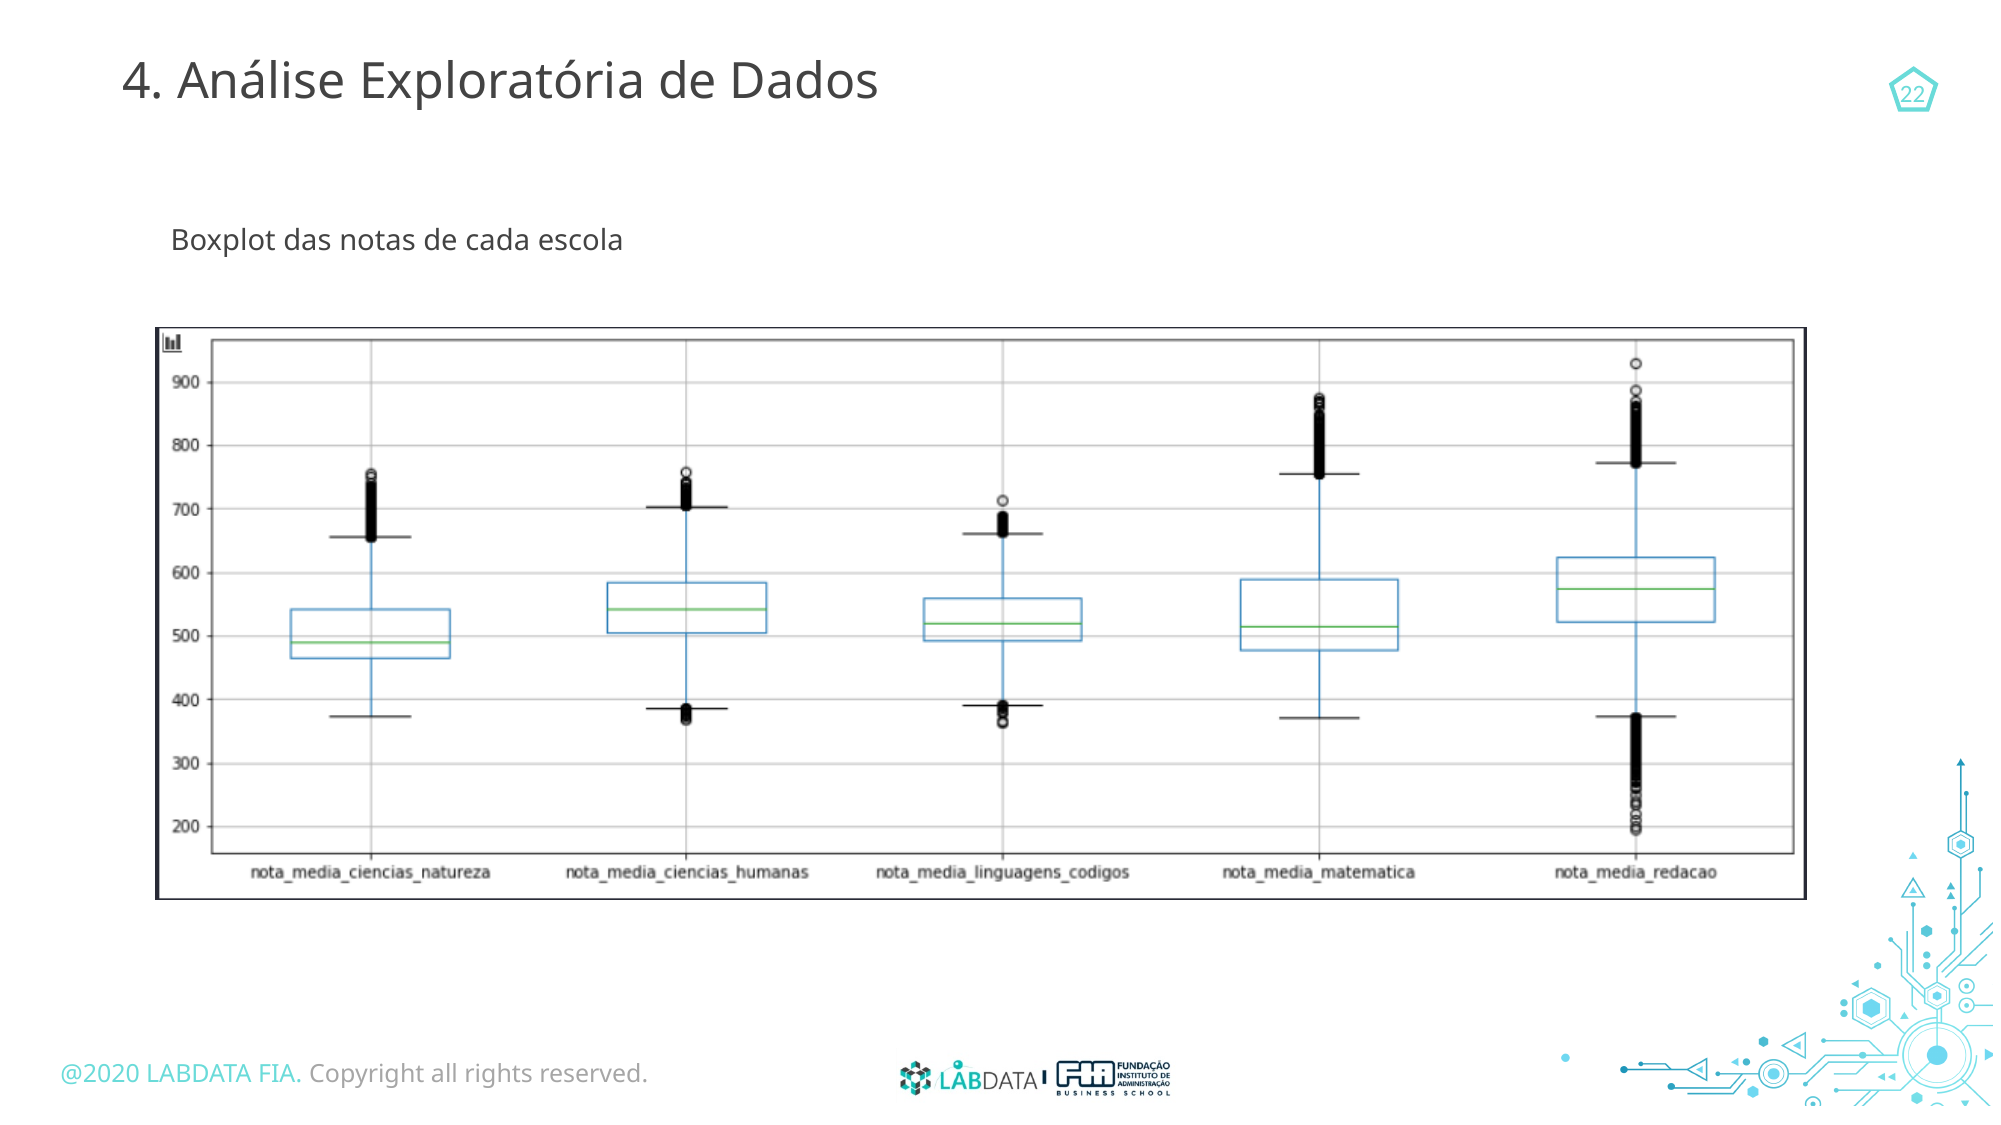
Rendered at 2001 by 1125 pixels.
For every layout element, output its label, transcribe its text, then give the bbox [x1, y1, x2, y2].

text_box 22 [1873, 62, 1941, 122]
picture [896, 1048, 1176, 1103]
text_box [1888, 66, 1939, 112]
text_box 4. Análise Exploratória de Dados [55, 33, 1142, 151]
text_box Boxplot das notas de cada escola [155, 213, 1808, 327]
text_box @2020 LABDATA FIA. Copyright all rights reserved. [45, 1042, 721, 1103]
picture [155, 327, 1993, 1106]
